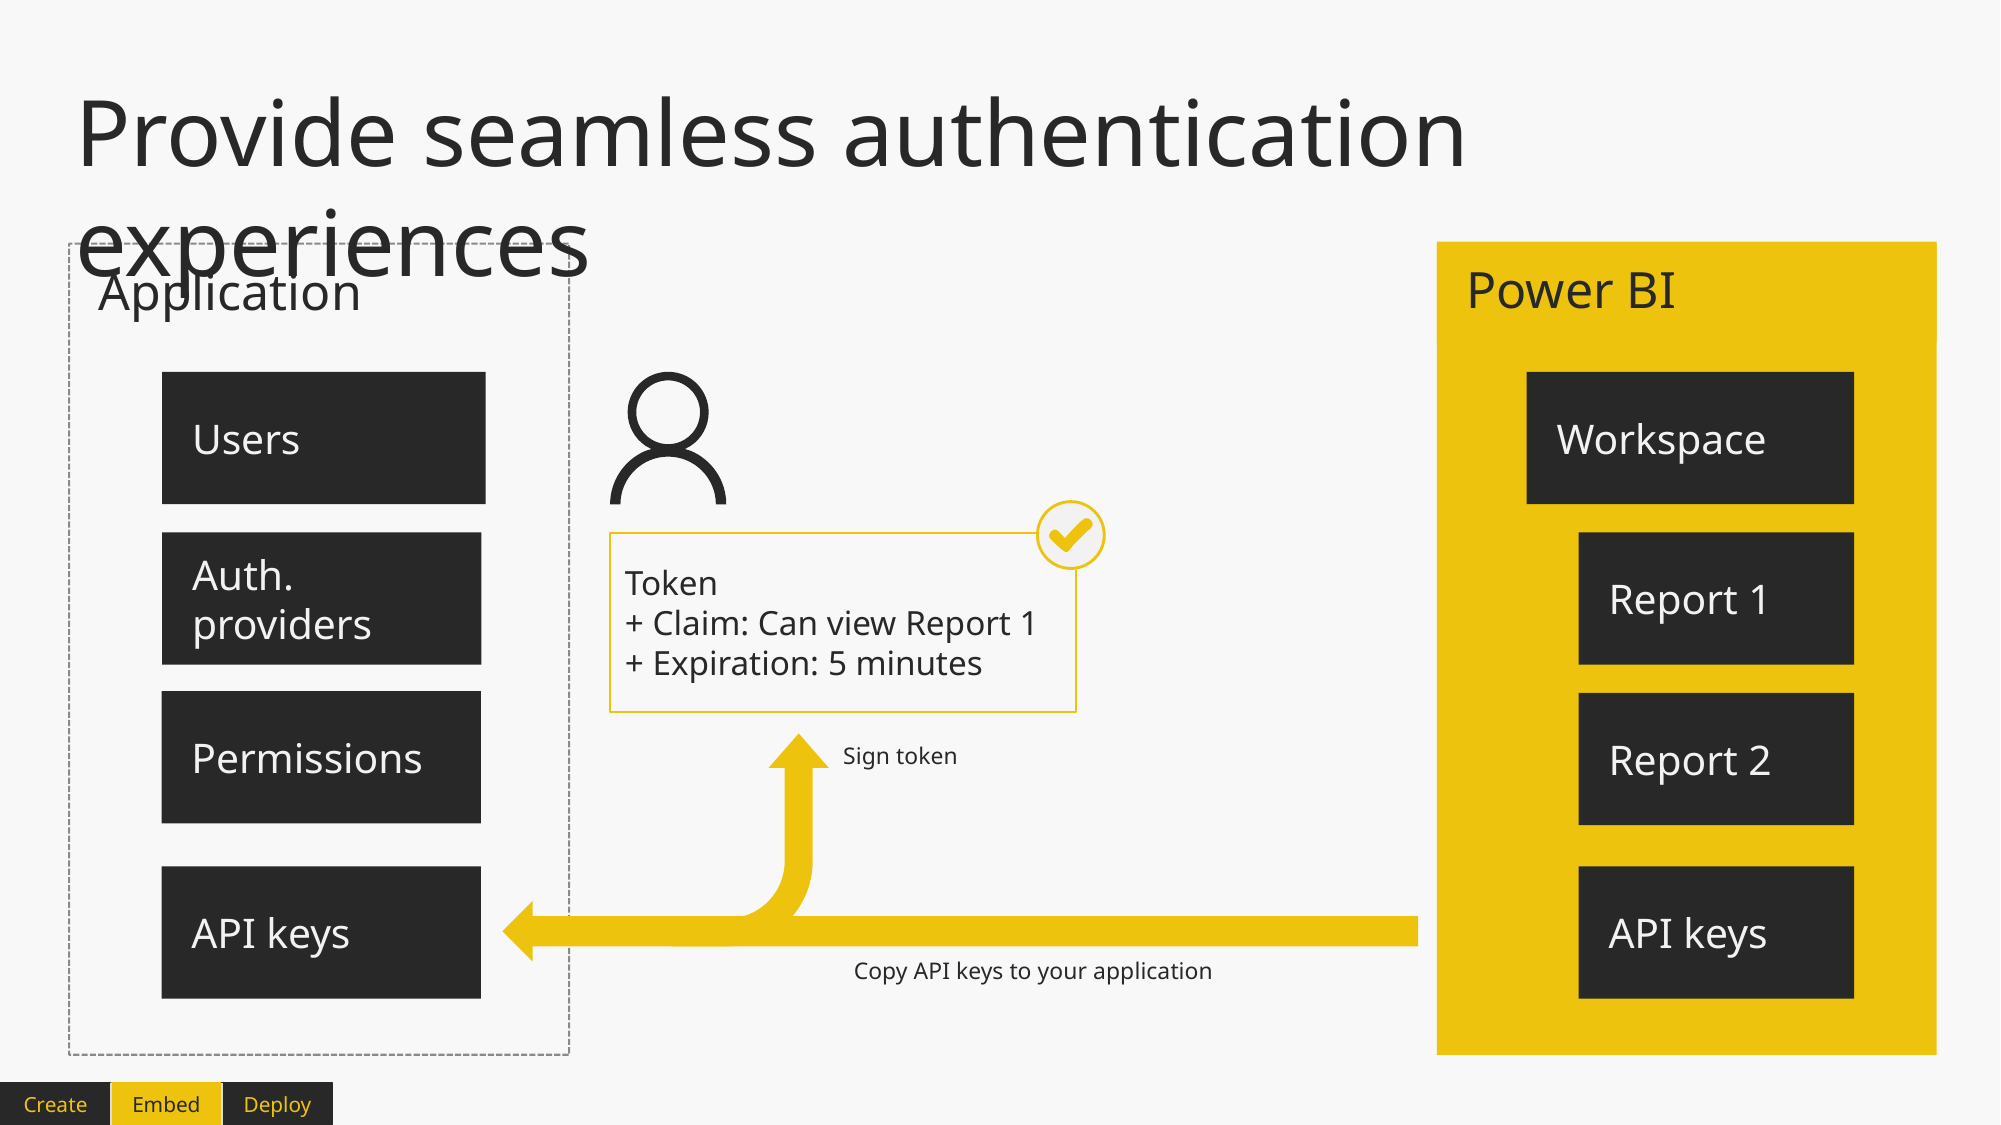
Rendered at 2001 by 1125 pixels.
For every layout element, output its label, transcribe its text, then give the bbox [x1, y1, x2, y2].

text_box [68, 258, 570, 1056]
text_box Users [161, 371, 486, 505]
text_box [609, 370, 728, 506]
text_box API keys [1578, 865, 1855, 999]
text_box Permissions [161, 690, 482, 824]
text_box Sign token [828, 732, 1012, 782]
text_box Token + Claim: Can view Report 1 + Expiration: 5 minutes [609, 532, 1077, 713]
text_box Report 2 [1578, 692, 1855, 826]
text_box Workspace [1526, 371, 1855, 505]
text_box Application [69, 258, 481, 345]
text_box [0, 1082, 334, 1125]
text_box [767, 732, 828, 900]
text_box Report 1 [1578, 531, 1855, 666]
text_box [1035, 499, 1106, 571]
text_box [1436, 258, 1938, 1056]
text_box Auth. providers [161, 531, 482, 666]
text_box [502, 900, 1419, 1003]
text_box Power BI [1436, 258, 1937, 343]
text_box API keys [161, 865, 482, 999]
text_box Provide seamless authentication experiences [0, 0, 2000, 258]
